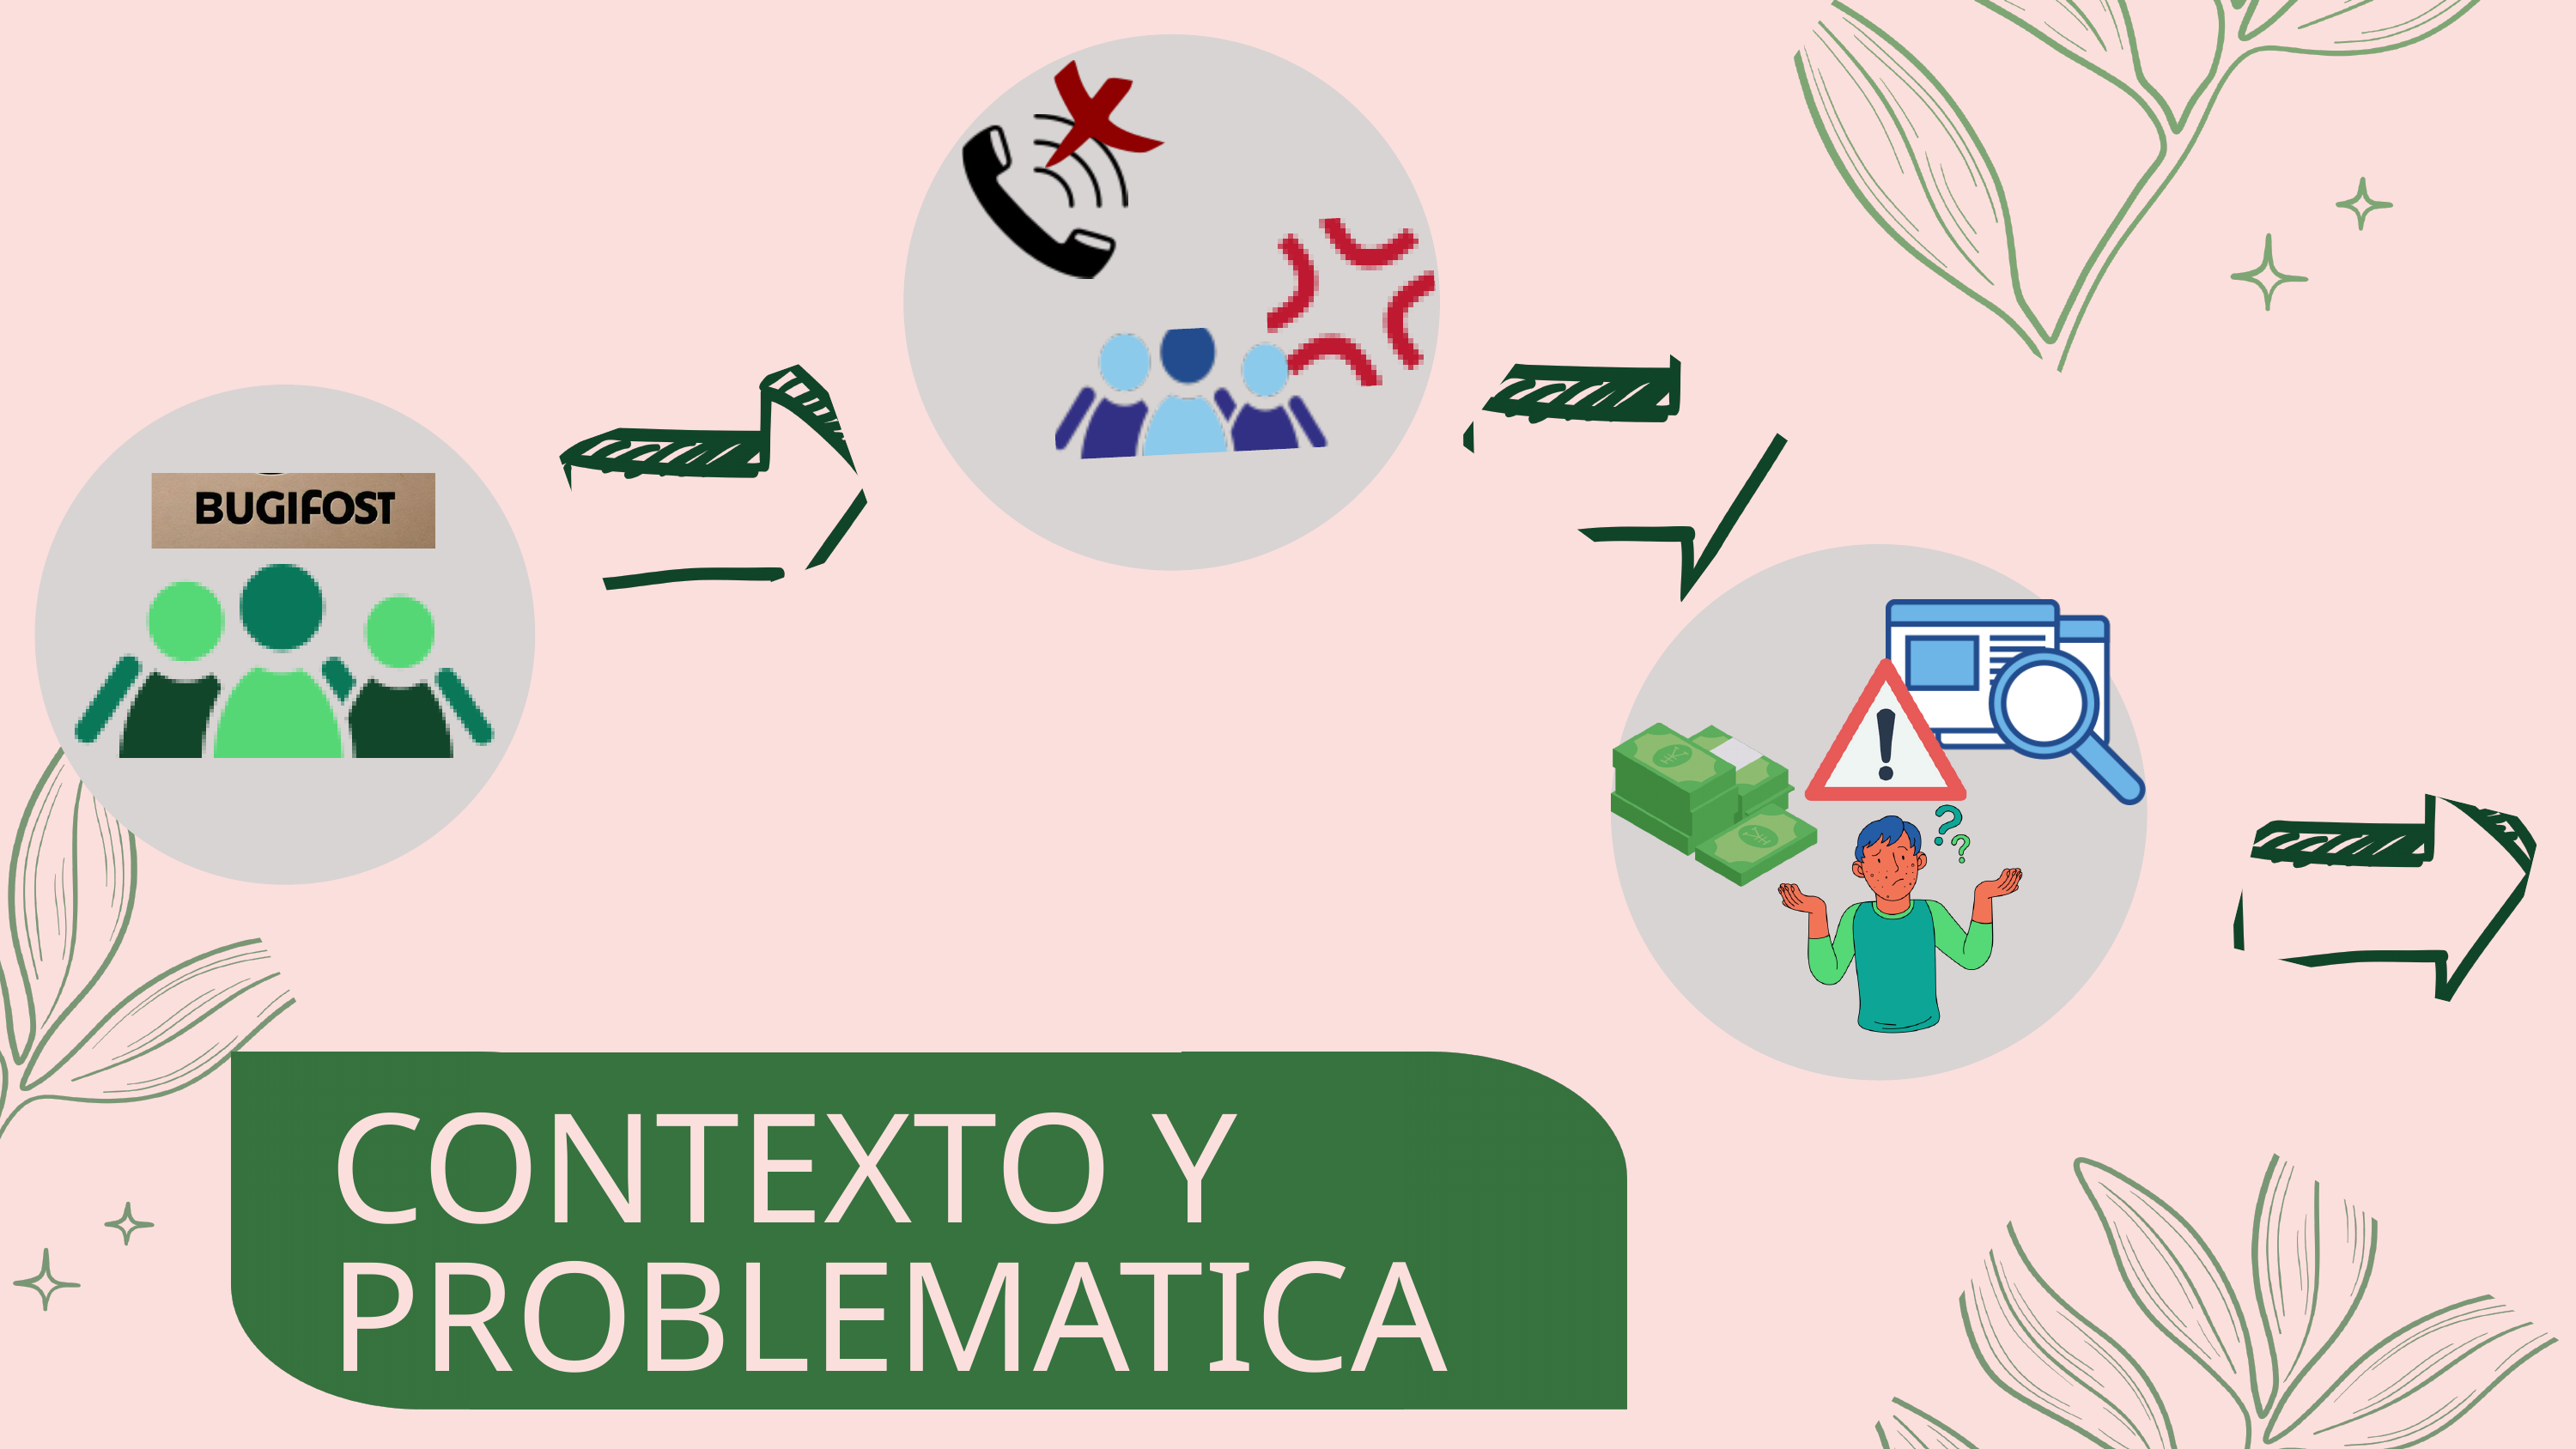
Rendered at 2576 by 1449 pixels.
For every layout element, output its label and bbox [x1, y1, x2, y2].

text_box [230, 1052, 1627, 1410]
text_box [1458, 283, 1796, 550]
text_box [902, 33, 1441, 571]
text_box [556, 358, 882, 635]
text_box [2227, 756, 2543, 1014]
text_box [34, 384, 536, 885]
text_box [0, 744, 325, 1381]
text_box [1610, 543, 2148, 1081]
text_box [1860, 1072, 2576, 1449]
text_box [1734, 0, 2576, 503]
